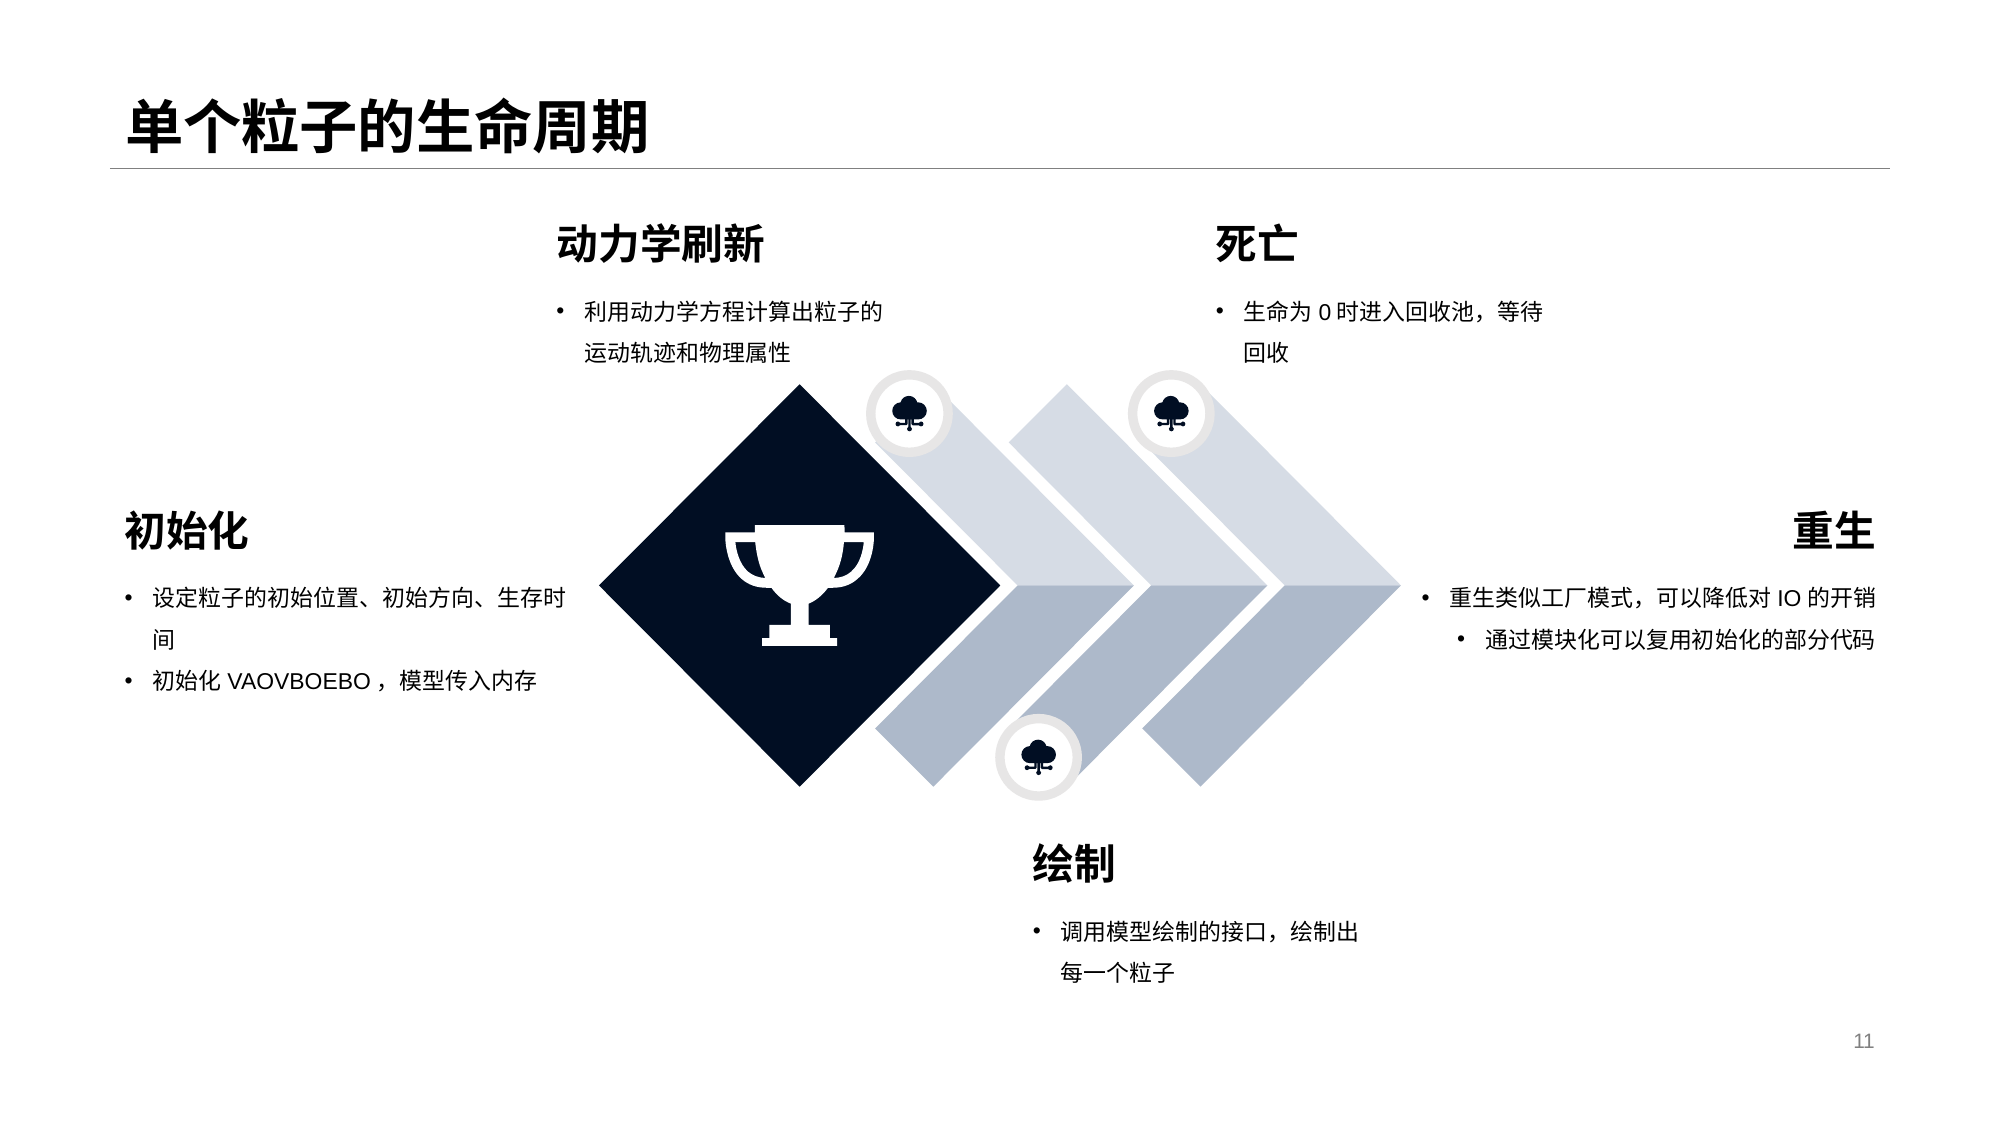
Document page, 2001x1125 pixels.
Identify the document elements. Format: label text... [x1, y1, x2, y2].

title 单个粒子的生命周期 [109, 0, 1890, 169]
slide_number 11 [1412, 1023, 1890, 1058]
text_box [109, 203, 1891, 1005]
